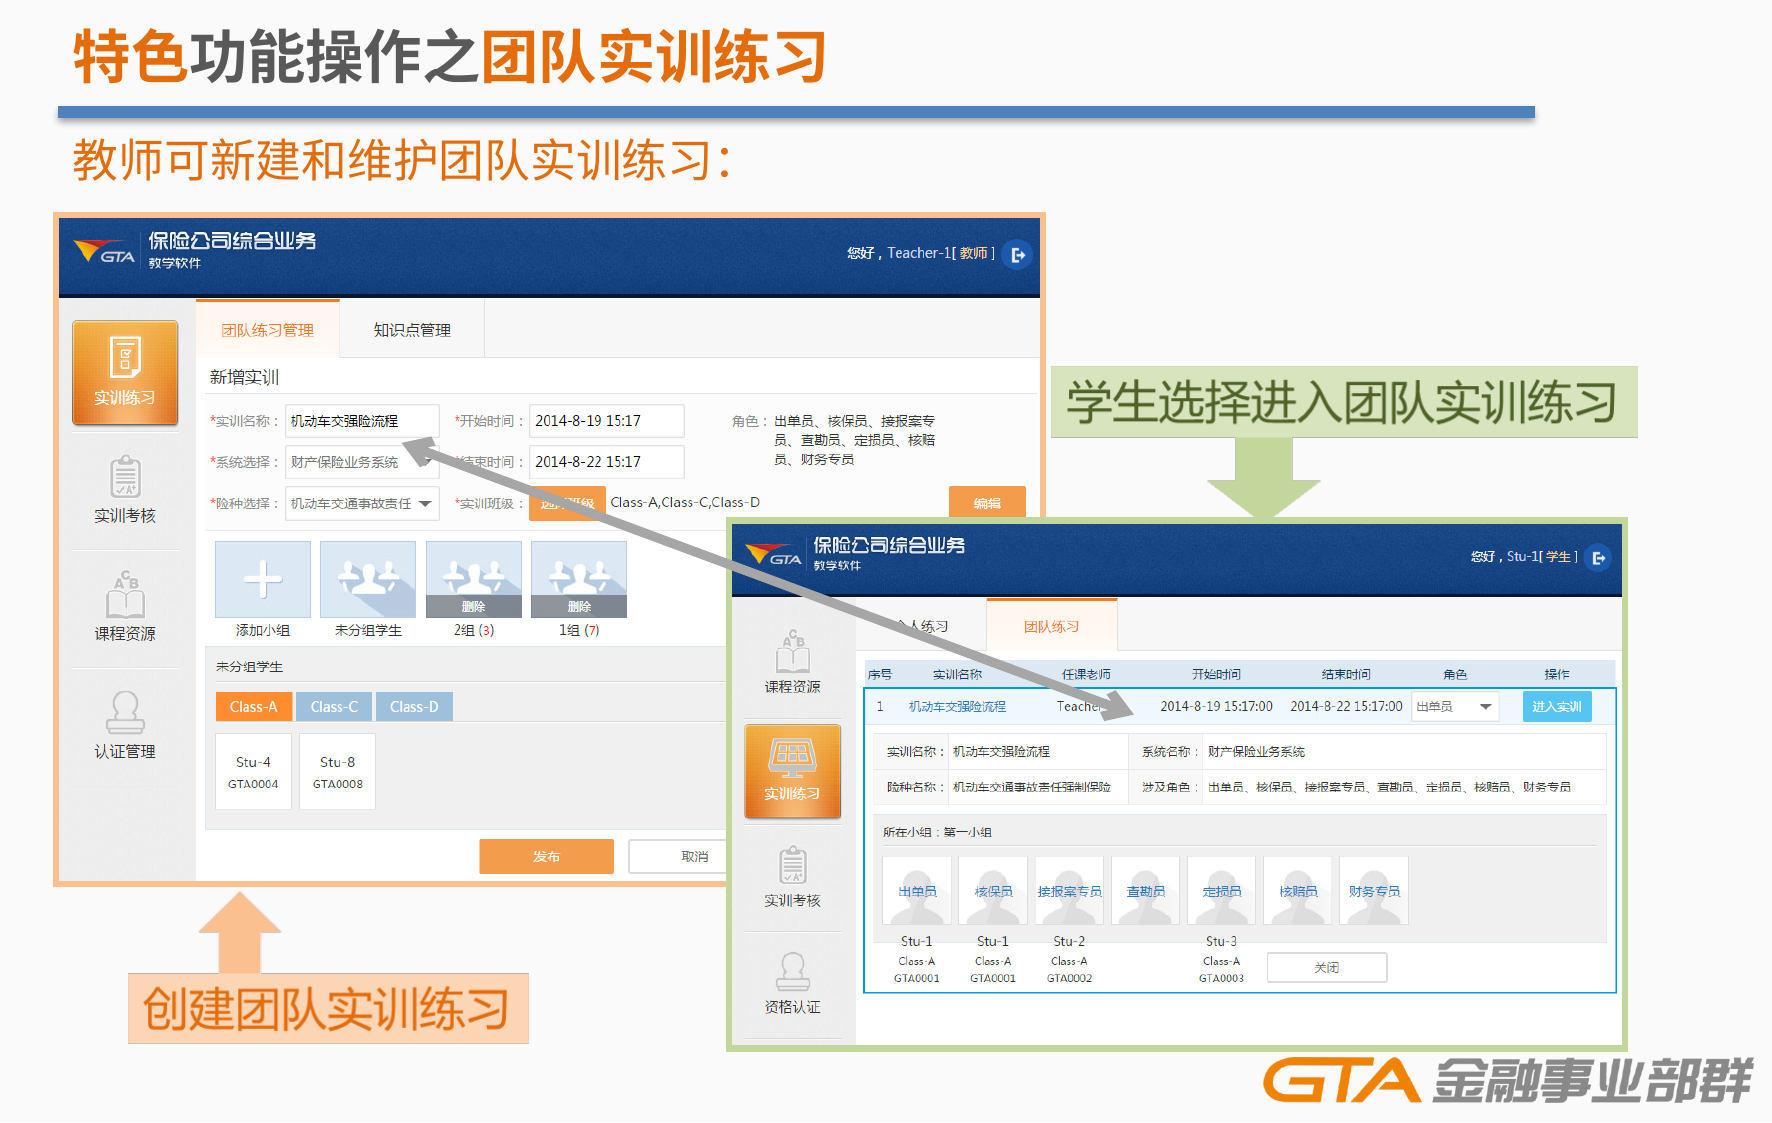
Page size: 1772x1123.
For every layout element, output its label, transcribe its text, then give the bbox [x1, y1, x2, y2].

text_box 特色功能操作之团队实训练习 [58, 12, 1342, 98]
picture [1263, 1057, 1754, 1103]
text_box 教师可新建和维护团队实训练习： [58, 124, 970, 194]
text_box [401, 442, 1135, 715]
picture [115, 891, 541, 1065]
picture [59, 218, 1649, 1046]
